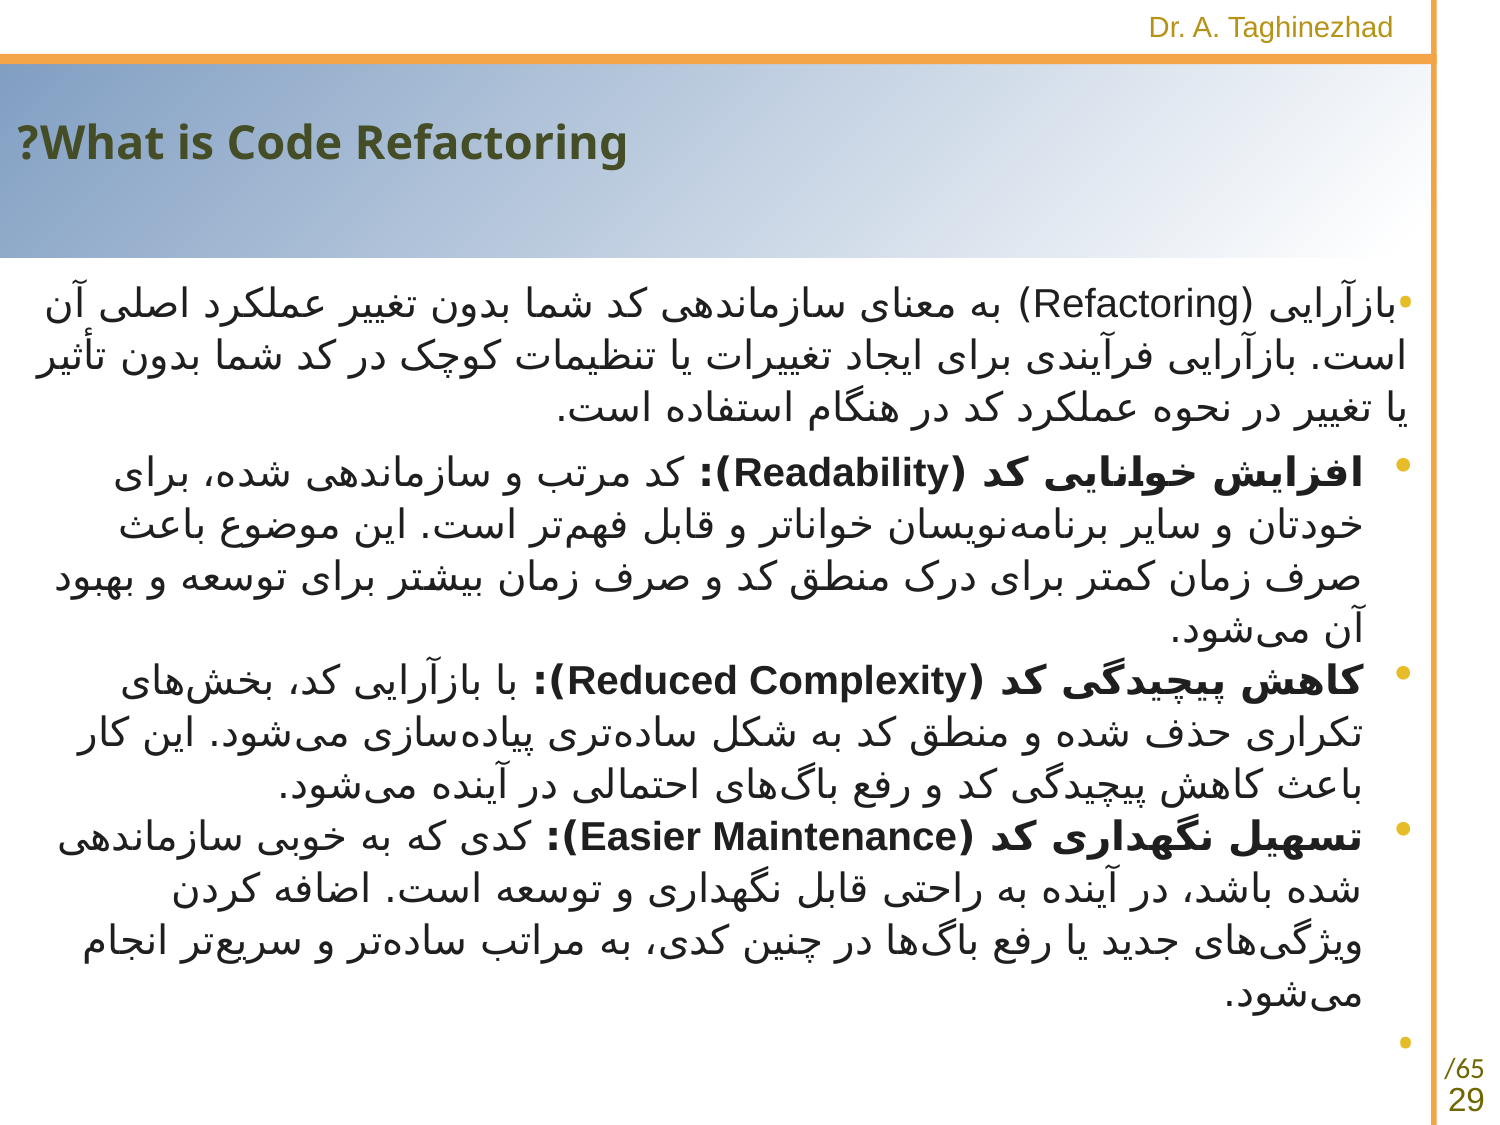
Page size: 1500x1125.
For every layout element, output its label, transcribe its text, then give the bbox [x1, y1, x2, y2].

list بازآرایی (Refactoring) به معنای سازماندهی کد شما بدون تغییر عملکرد اصلی آن است. بازآرایی فرآیندی برای ایجاد تغییرات یا تنظیمات کوچک در کد شما بدون تأثیر یا تغییر در نحوه عملکرد کد در هنگام استفاده است. افزایش خوانایی کد (Readability): کد مرتب و سازماندهی شده، برای خودتان و سایر برنامه‌نویسان خواناتر و قابل فهم‌تر است. این موضوع باعث صرف زمان کمتر برای درک منطق کد و صرف زمان بیشتر برای توسعه و بهبود آن می‌شود. کاهش پیچیدگی کد (Reduced Complexity): با بازآرایی کد، بخش‌های تکراری حذف شده و منطق کد به شکل ساده‌تری پیاده‌سازی می‌شود. این کار باعث کاهش پیچیدگی کد و رفع باگ‌های احتمالی در آینده می‌شود. تسهیل نگهداری کد (Easier Maintenance): کدی که به خوبی سازماندهی شده باشد، در آینده به راحتی قابل نگهداری و توسعه است. اضافه کردن ویژگی‌های جدید یا رفع باگ‌ها در چنین کدی، به مراتب ساده‌تر و سریع‌تر انجام می‌شود. [0, 265, 1425, 1079]
slide_number 29 [1413, 1023, 1500, 1125]
title What is Code Refactoring? [0, 105, 1425, 234]
